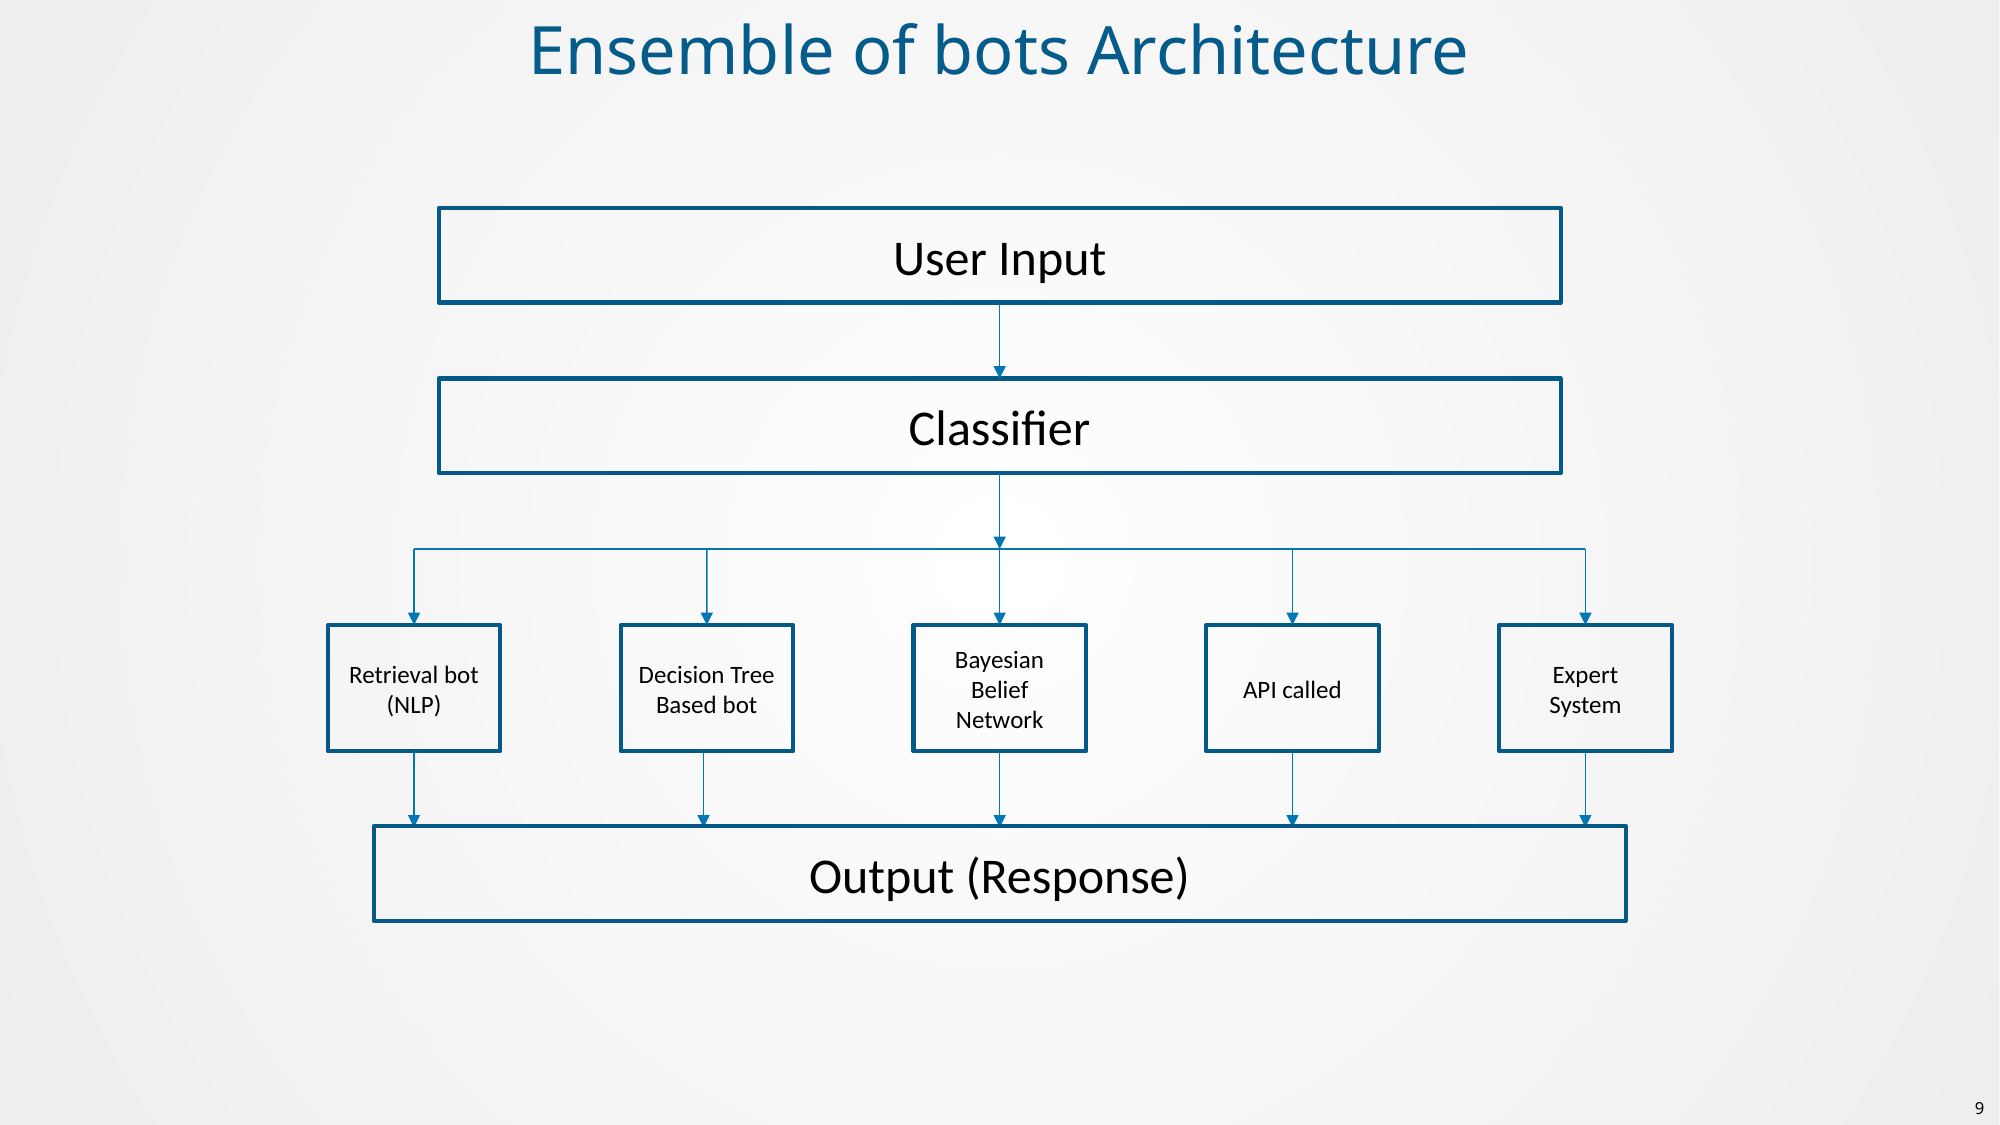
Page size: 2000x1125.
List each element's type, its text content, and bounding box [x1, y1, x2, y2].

picture [1001, 612, 1006, 624]
text_box User Input [437, 206, 1563, 305]
picture [415, 612, 420, 622]
text_box Output (Response) [372, 824, 1628, 923]
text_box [327, 624, 1672, 752]
text_box Ensemble of bots Architecture [0, 0, 2000, 118]
text_box Classifier [437, 376, 1563, 475]
